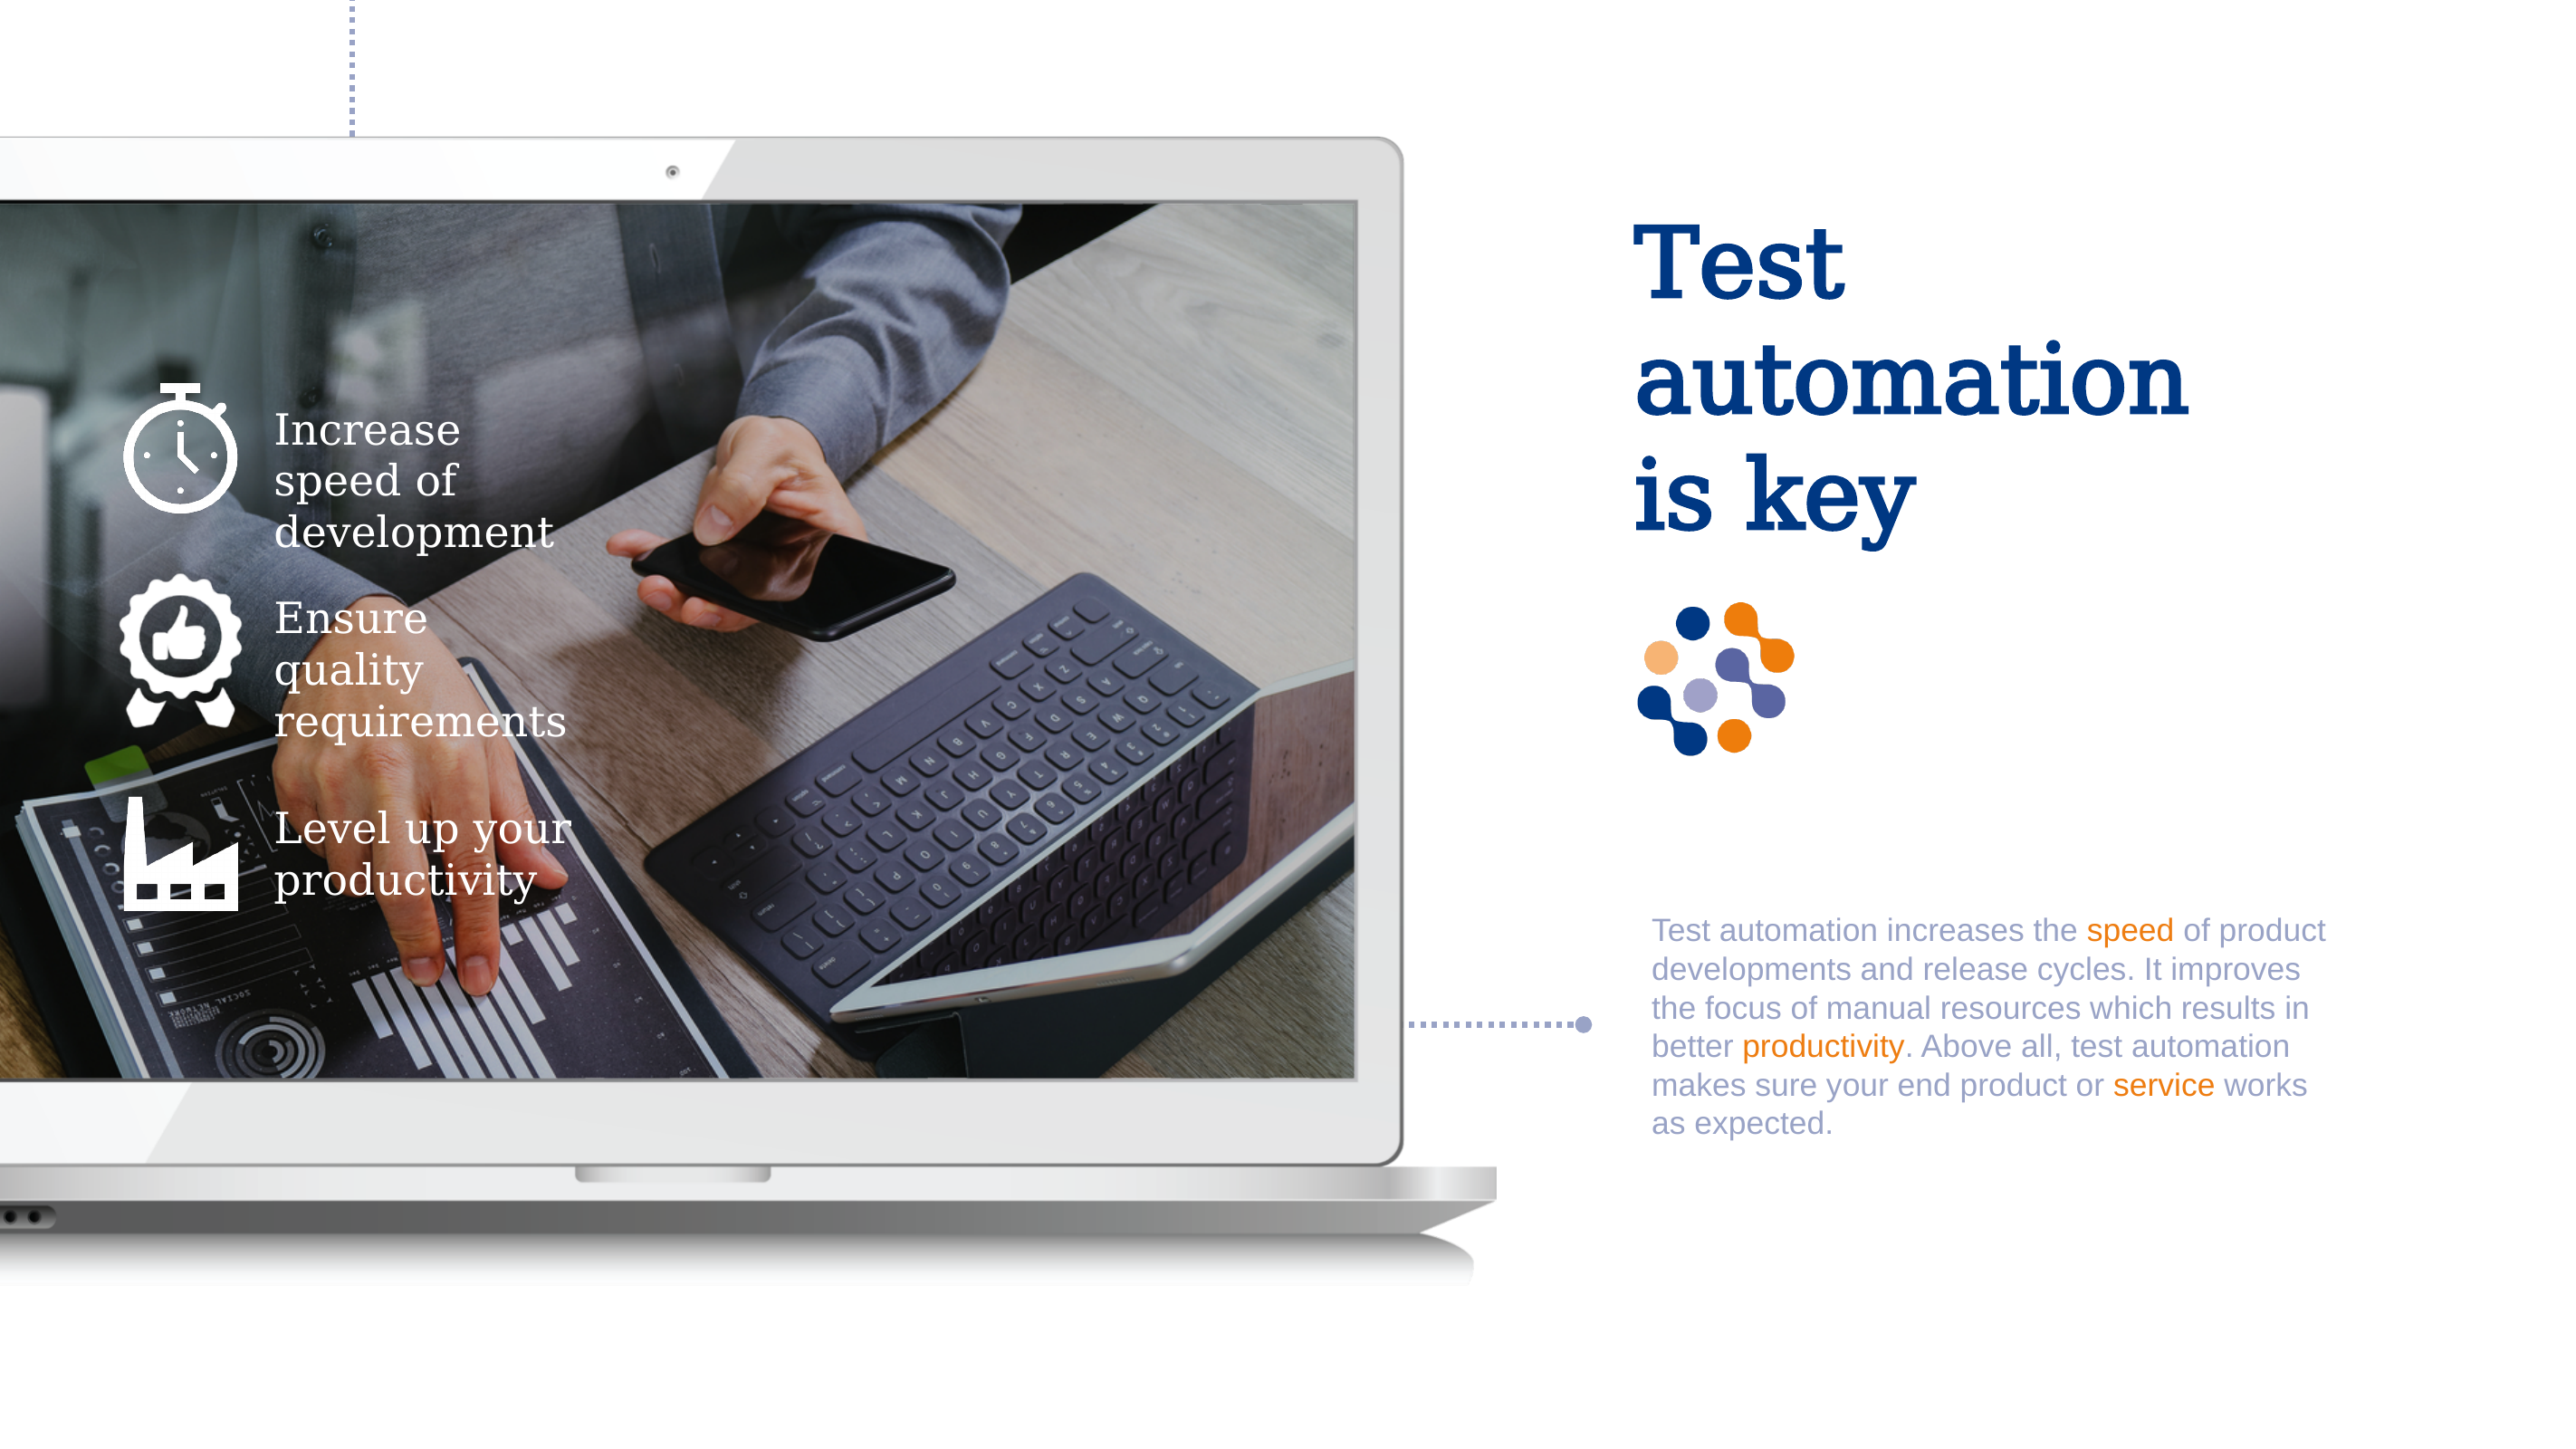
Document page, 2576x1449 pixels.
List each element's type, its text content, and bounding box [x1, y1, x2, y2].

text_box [1620, 193, 2271, 770]
text_box Test automation increases the speed of product developments and release cycles. It improves the focus of manual resources which results in better productivity. Above all, test automation makes sure your end product or service works as expected. [1638, 902, 2347, 1225]
picture [0, 110, 1524, 1352]
